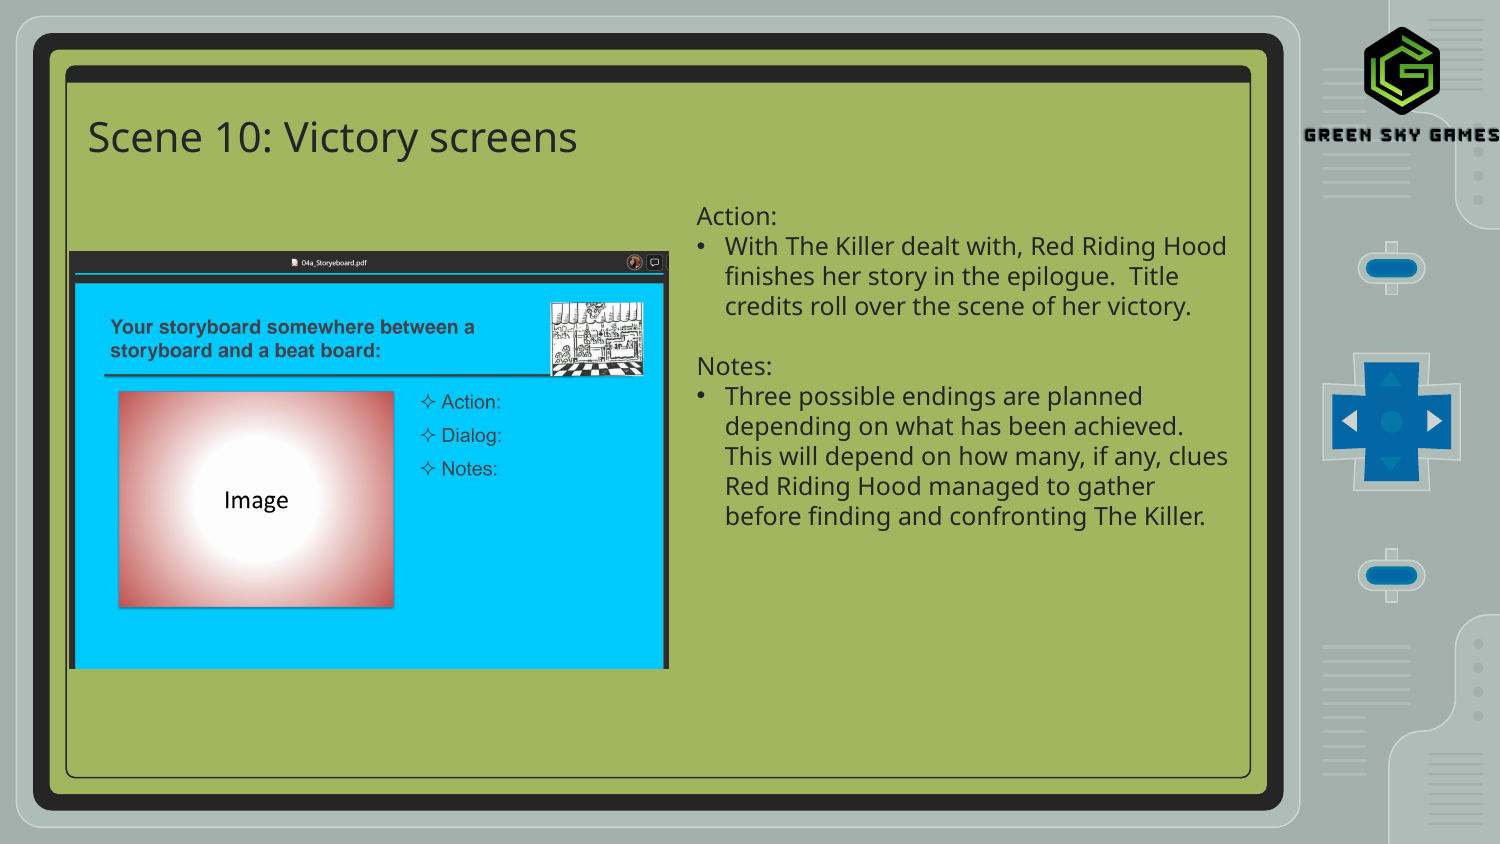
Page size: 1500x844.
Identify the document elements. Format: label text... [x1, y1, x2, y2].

picture [404, 322, 408, 333]
picture [209, 320, 216, 333]
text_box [1322, 353, 1461, 491]
picture [301, 347, 307, 356]
picture [1285, 0, 1500, 184]
list Action: With The Killer dealt with, Red Riding Hood finishes her story in the epilogue. Title credits roll over the scene of her victory. Notes: Three possible endings are planned depending on what has been achieved. This will depend on how many, if any, clues Red Riding Hood managed to gather before finding and confronting The Killer. [681, 185, 1245, 756]
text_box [1358, 548, 1426, 603]
picture [253, 320, 259, 333]
picture [119, 392, 393, 607]
picture [437, 326, 445, 331]
picture [171, 322, 175, 333]
picture [336, 320, 342, 333]
picture [426, 324, 434, 331]
picture [348, 347, 353, 356]
picture [382, 320, 389, 333]
picture [347, 324, 355, 332]
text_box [1358, 241, 1426, 295]
picture [308, 326, 316, 331]
picture [365, 324, 373, 331]
picture [262, 347, 267, 356]
picture [449, 324, 457, 333]
picture [389, 326, 401, 332]
picture [68, 250, 670, 670]
picture [551, 303, 643, 376]
title Scene 10: Victory screens [72, 95, 1151, 171]
